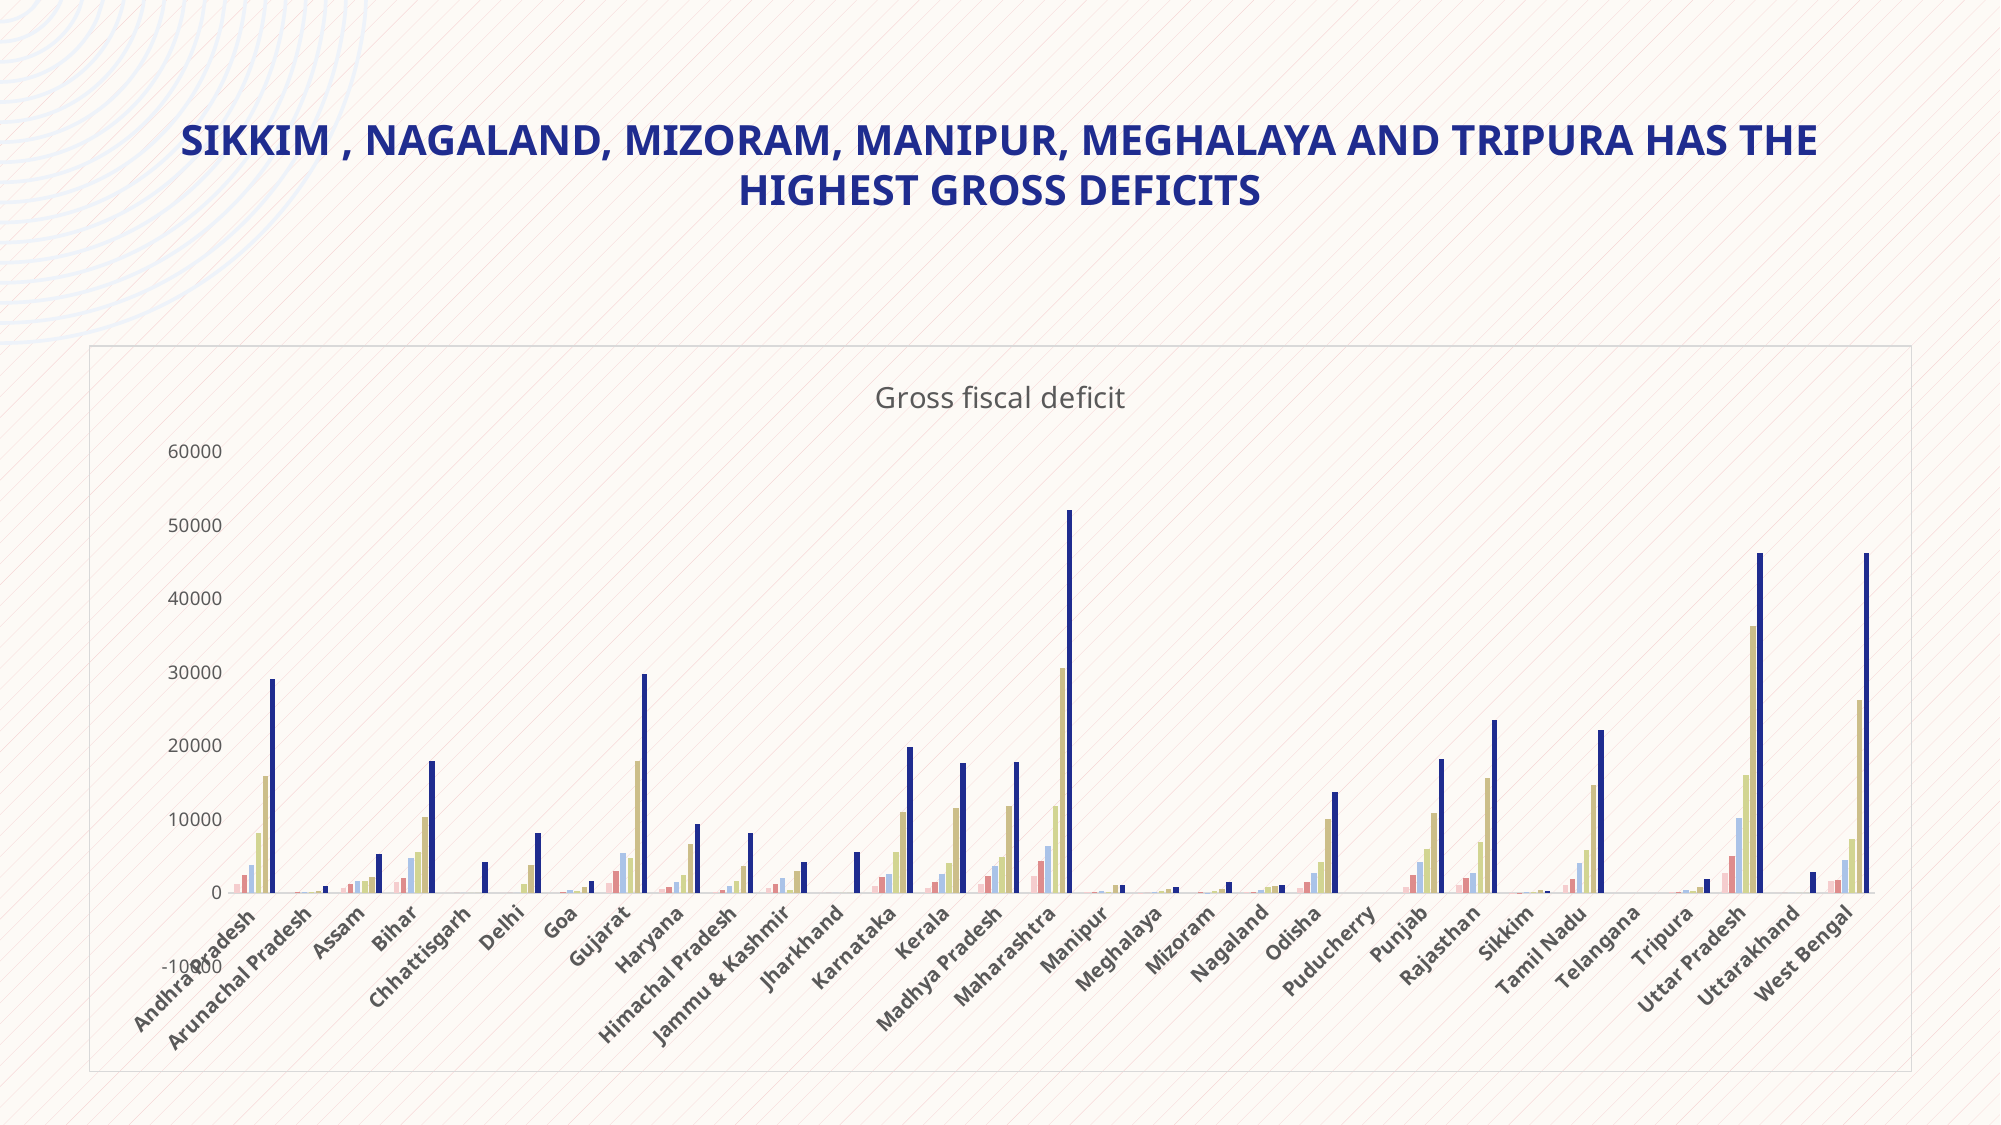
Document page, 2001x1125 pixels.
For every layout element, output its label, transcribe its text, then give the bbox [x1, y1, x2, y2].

chart [88, 344, 1913, 1073]
title Sikkim , Nagaland, Mizoram, Manipur, Meghalaya and Tripura has the highest gross deficits [124, 106, 1875, 233]
